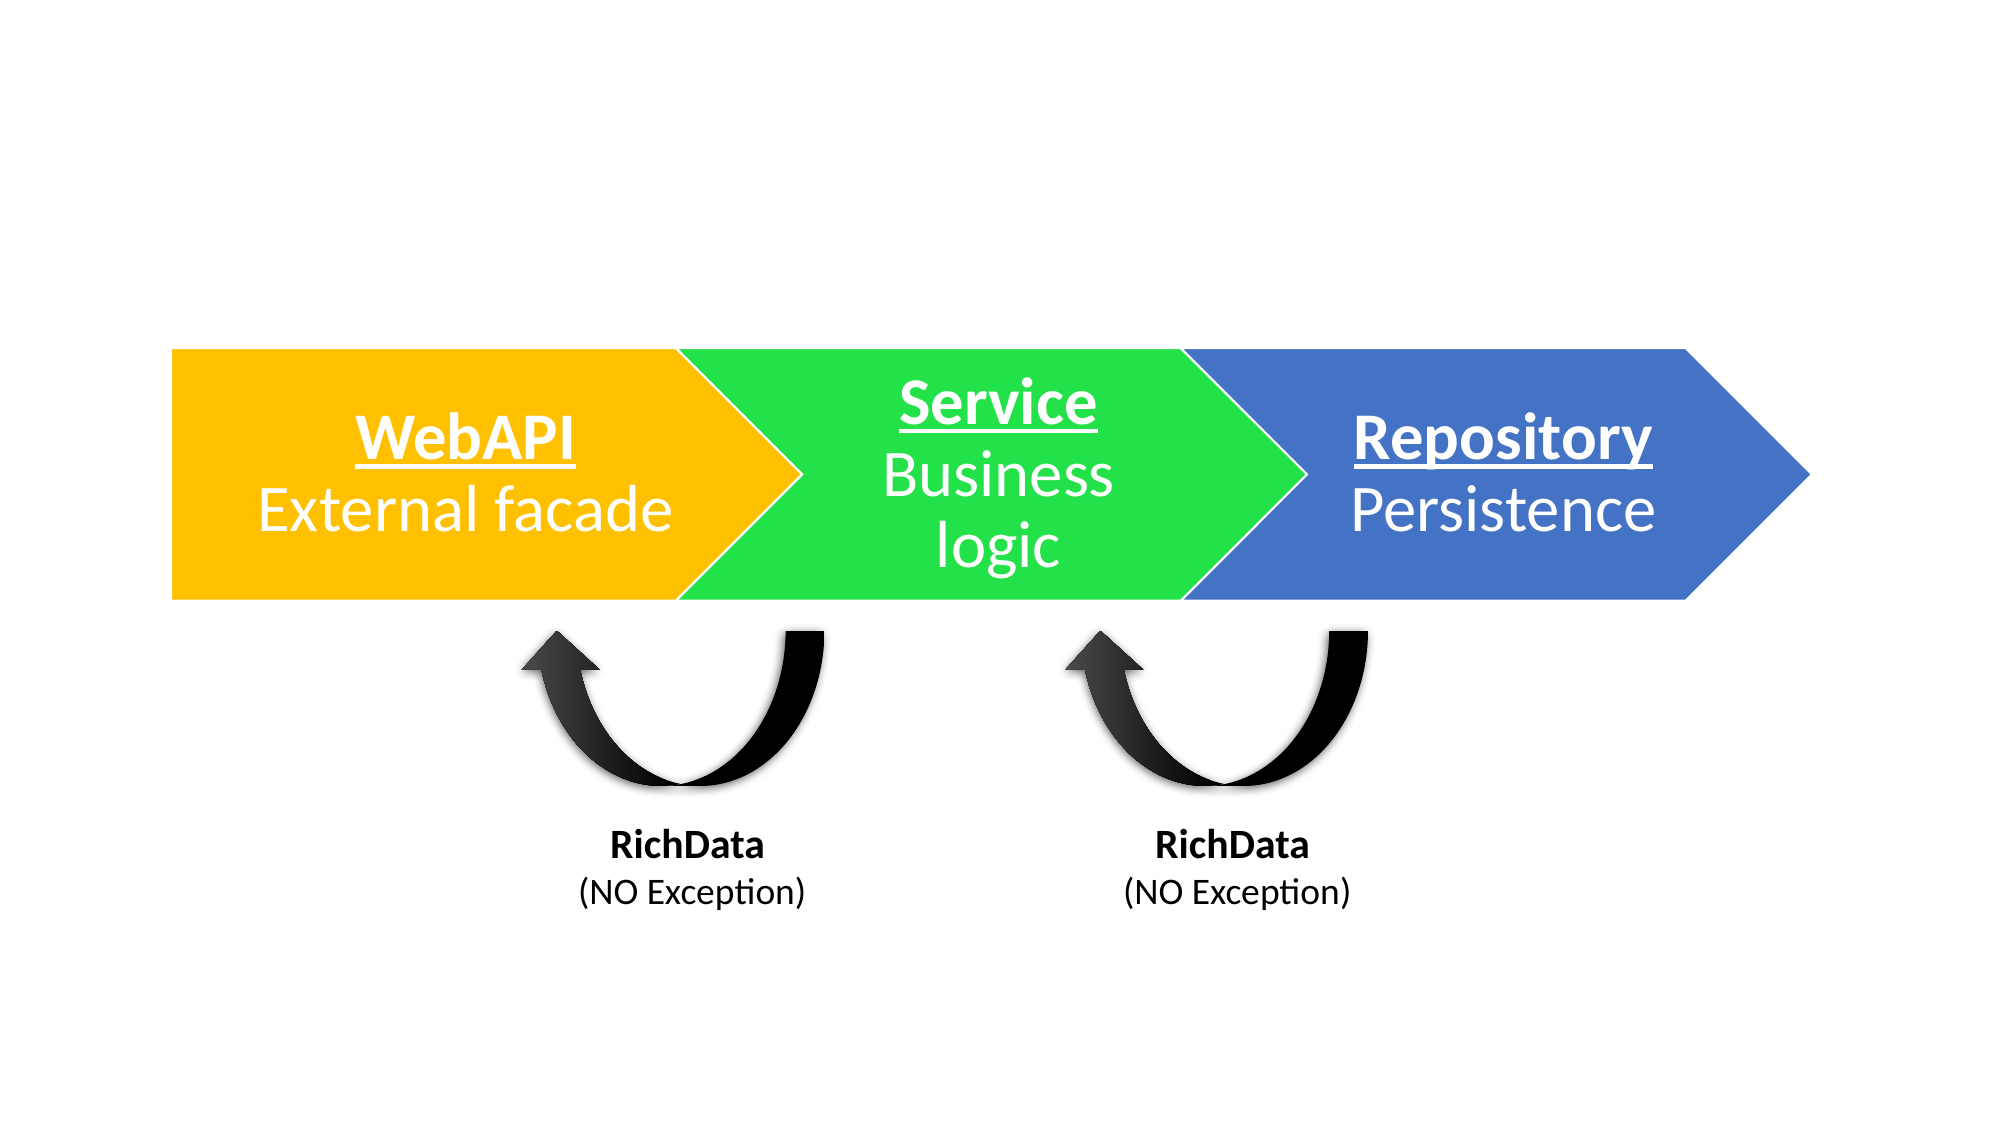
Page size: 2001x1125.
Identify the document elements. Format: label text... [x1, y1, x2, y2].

text_box RichData (NO Exception) [563, 809, 822, 920]
text_box RichData (NO Exception) [1108, 809, 1367, 920]
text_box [170, 162, 1813, 786]
